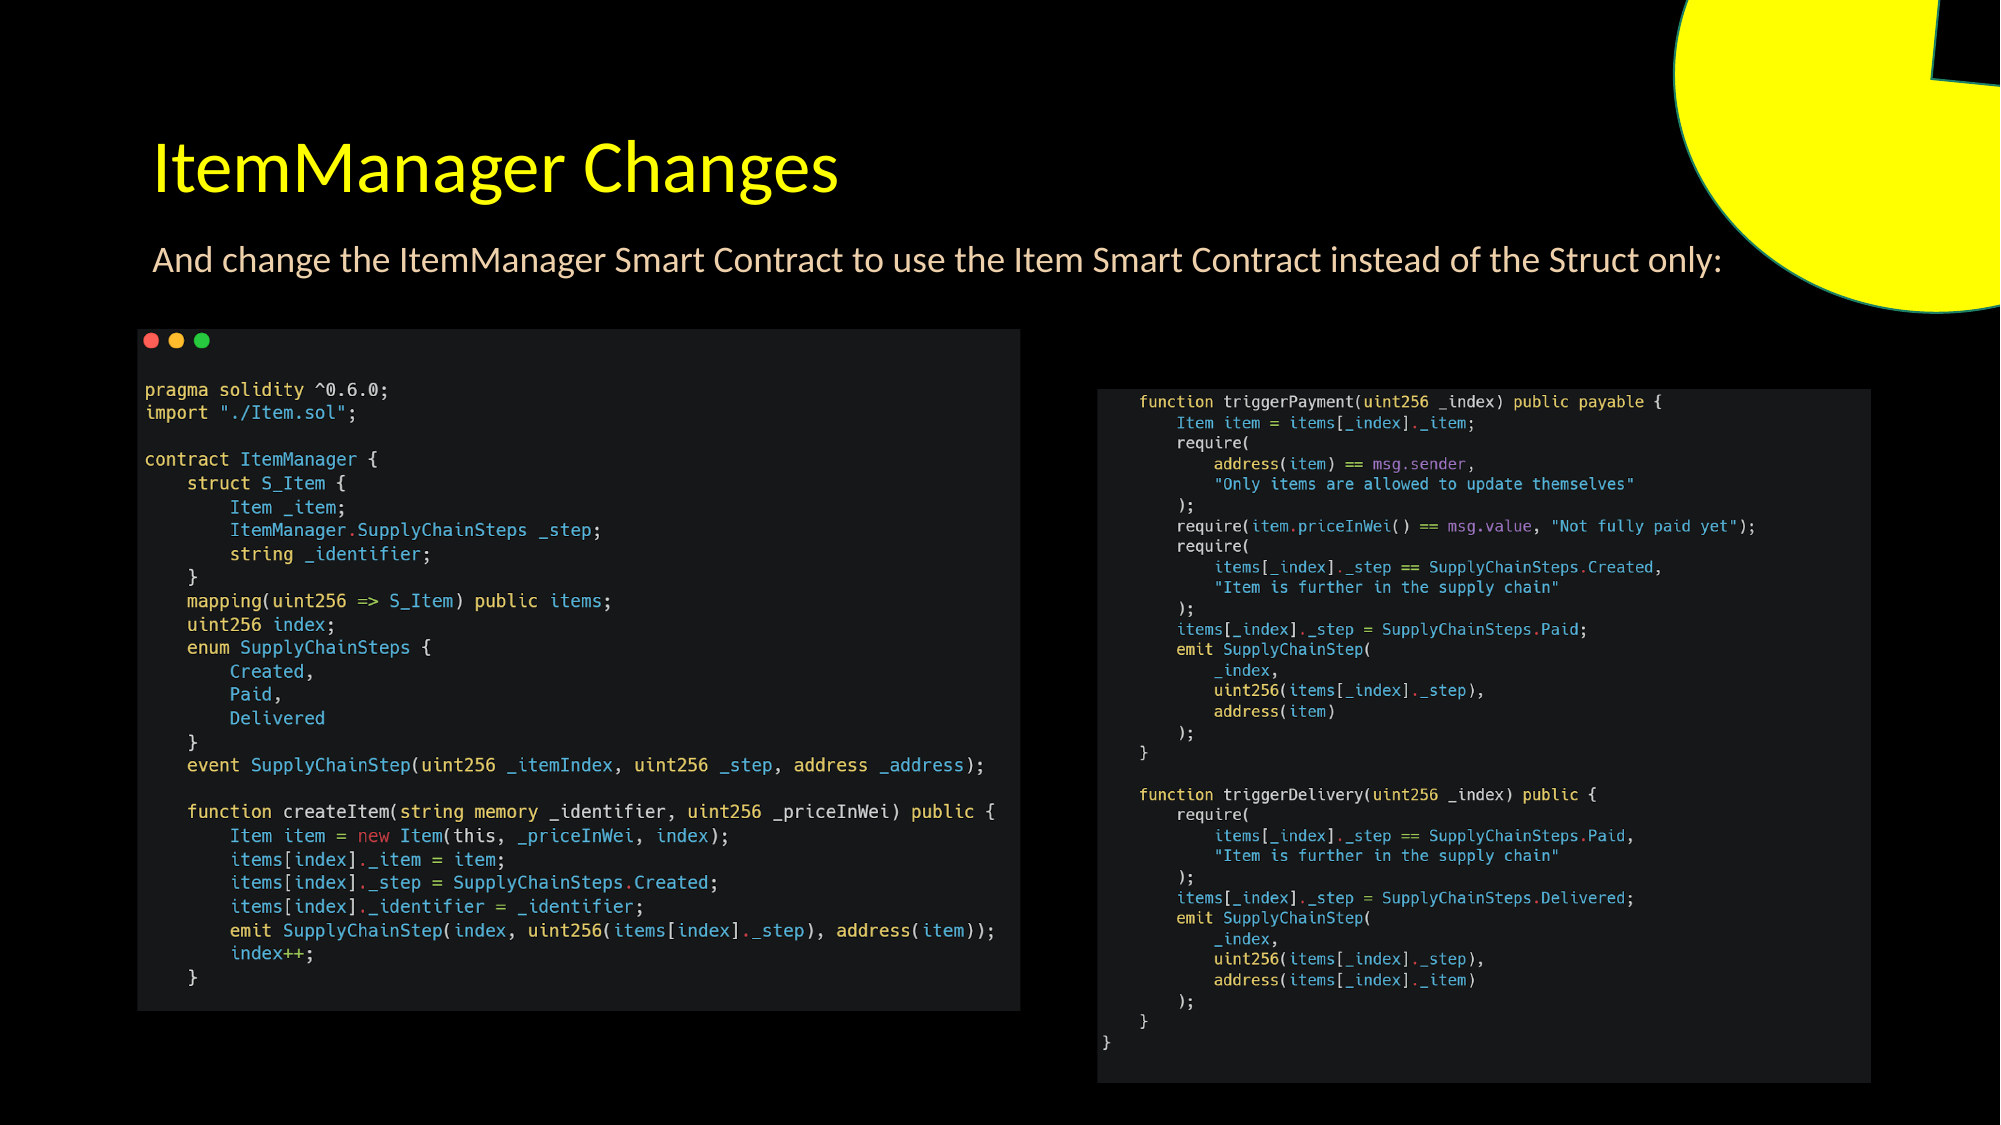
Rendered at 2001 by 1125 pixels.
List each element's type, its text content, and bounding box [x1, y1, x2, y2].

title ItemManager Changes [137, 59, 1739, 232]
picture [1097, 389, 1872, 1083]
picture [137, 329, 1021, 1012]
list And change the ItemManager Smart Contract to use the Item Smart Contract instead of the Struct only: [137, 232, 1863, 947]
text_box [1673, 0, 2000, 313]
